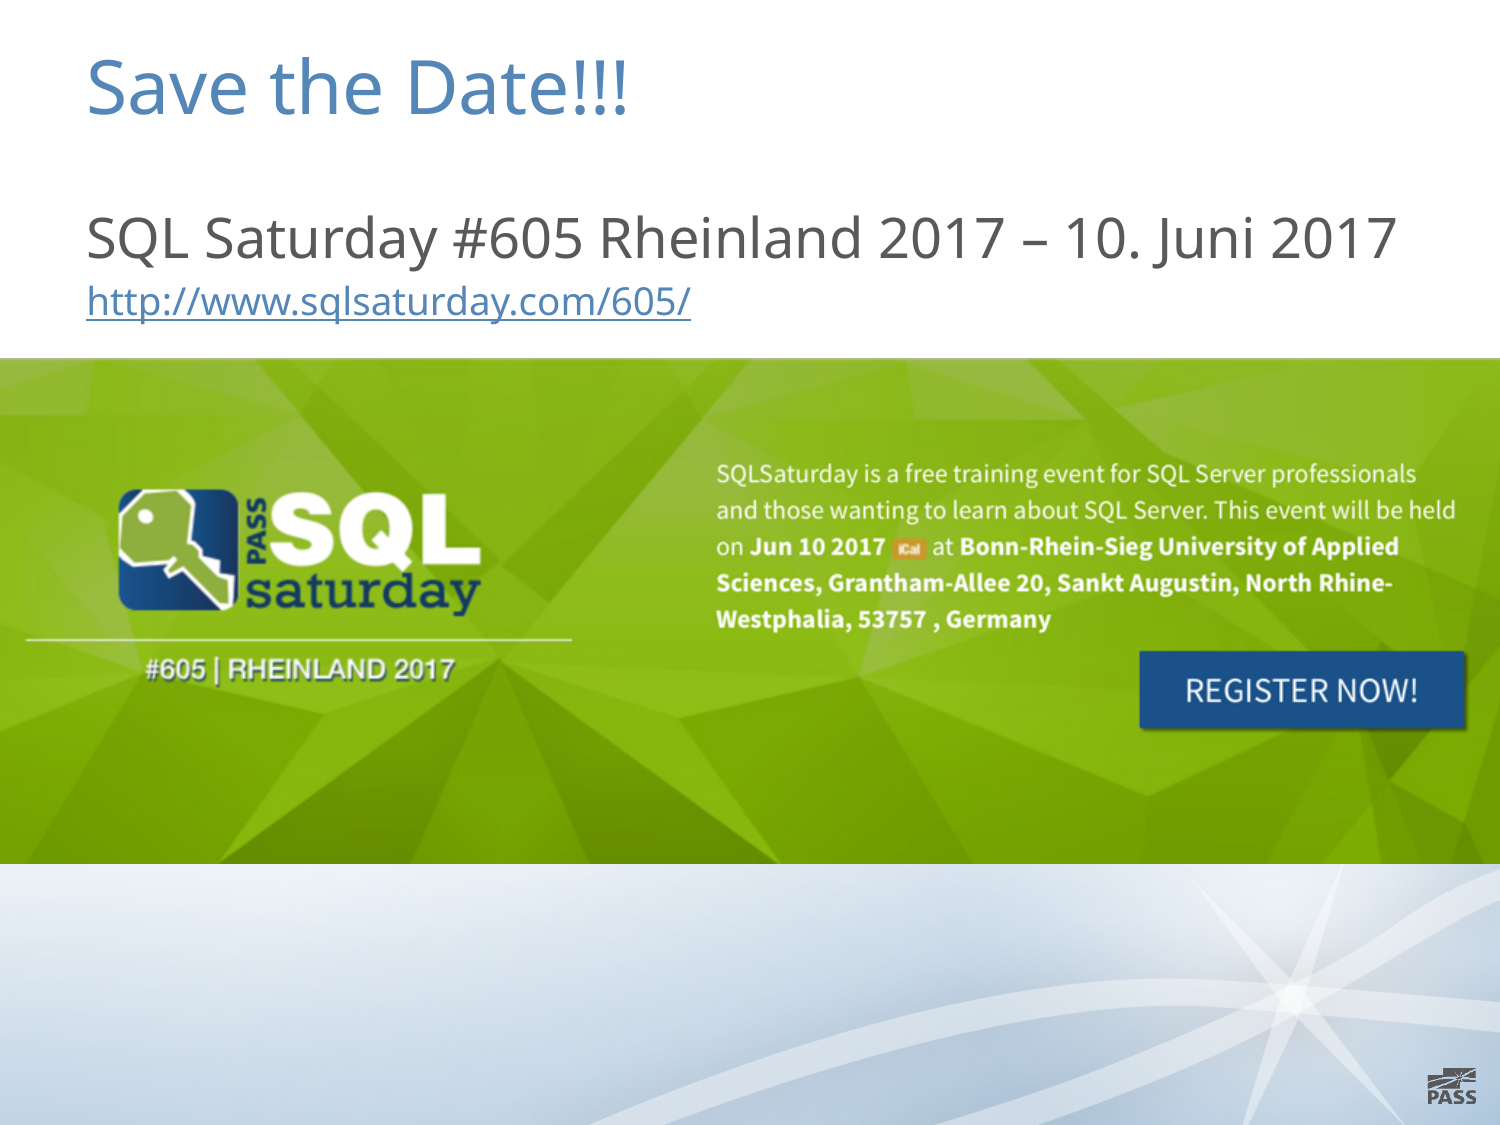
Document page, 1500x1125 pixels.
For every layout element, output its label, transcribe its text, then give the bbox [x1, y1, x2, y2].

picture [0, 0, 1500, 1125]
list SQL Saturday #605 Rheinland 2017 – 10. Juni 2017 http://www.sqlsaturday.com/605/ [71, 194, 1422, 355]
title Save the Date!!! [71, 48, 1422, 162]
